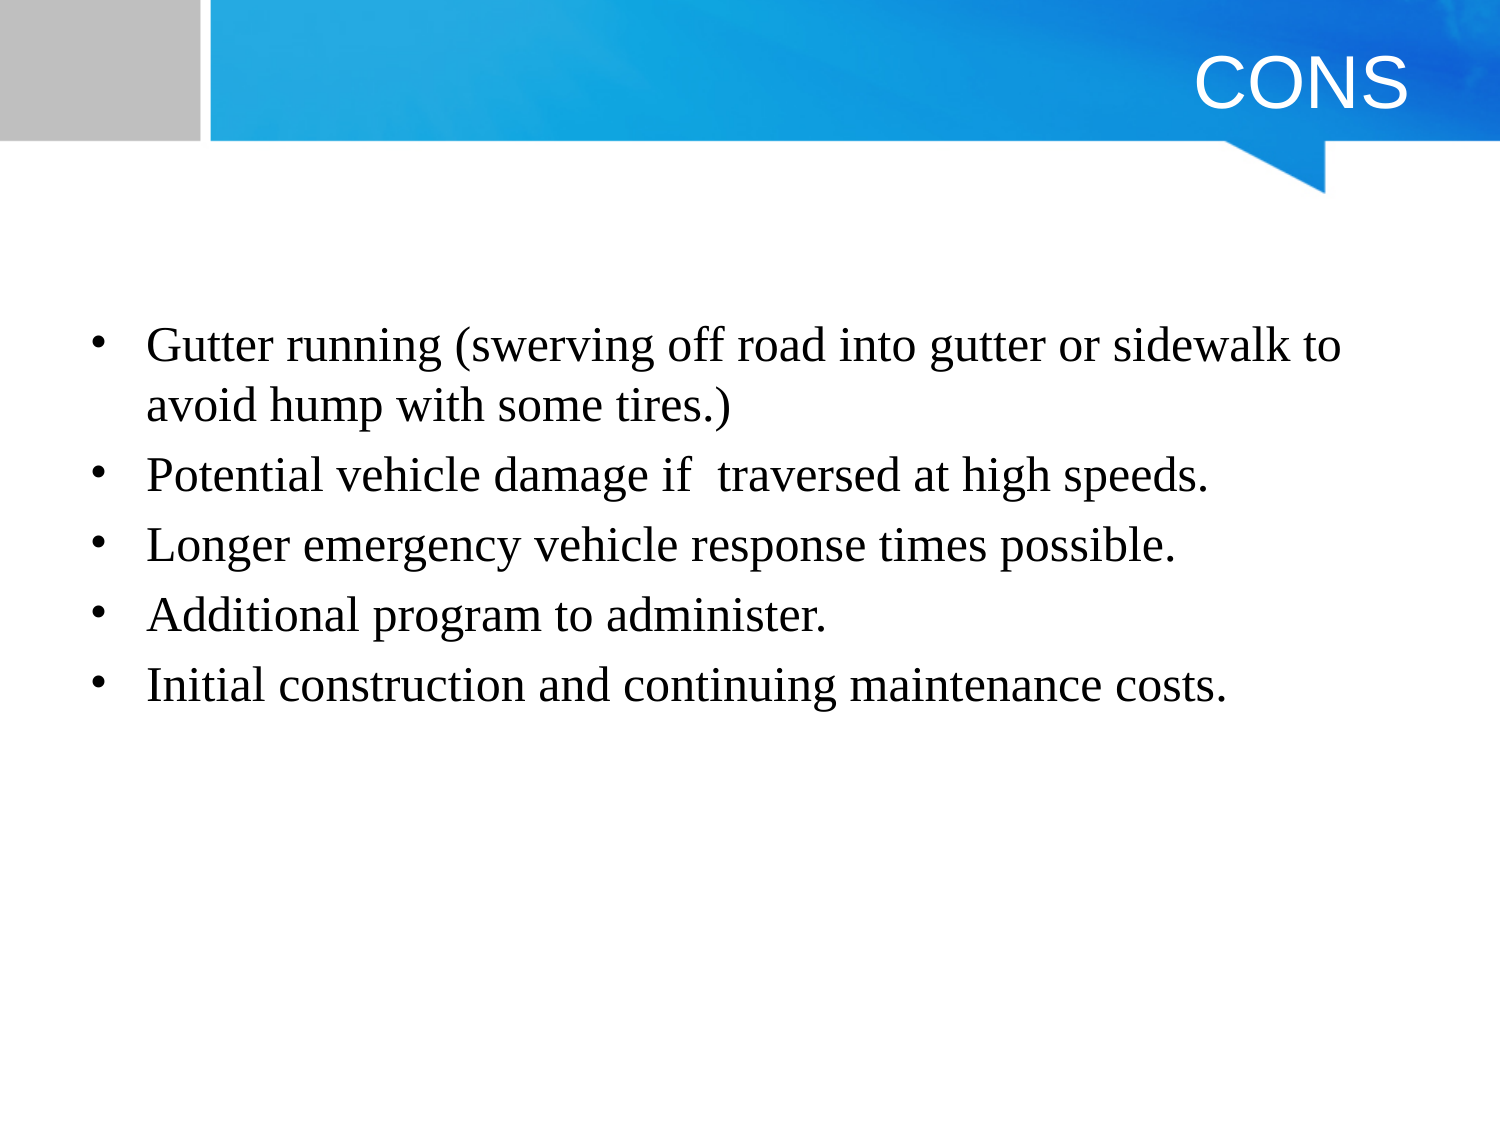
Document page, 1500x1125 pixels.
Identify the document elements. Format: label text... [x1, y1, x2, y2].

text_box CONS [75, 31, 1425, 127]
text_box Gutter running (swerving off road into gutter or sidewalk to avoid hump with some tires.) Potential vehicle damage if traversed at high speeds. Longer emergency vehicle response times possible. Additional program to administer. Initial construction and continuing maintenance costs. [75, 304, 1425, 961]
picture [0, 0, 1500, 1125]
